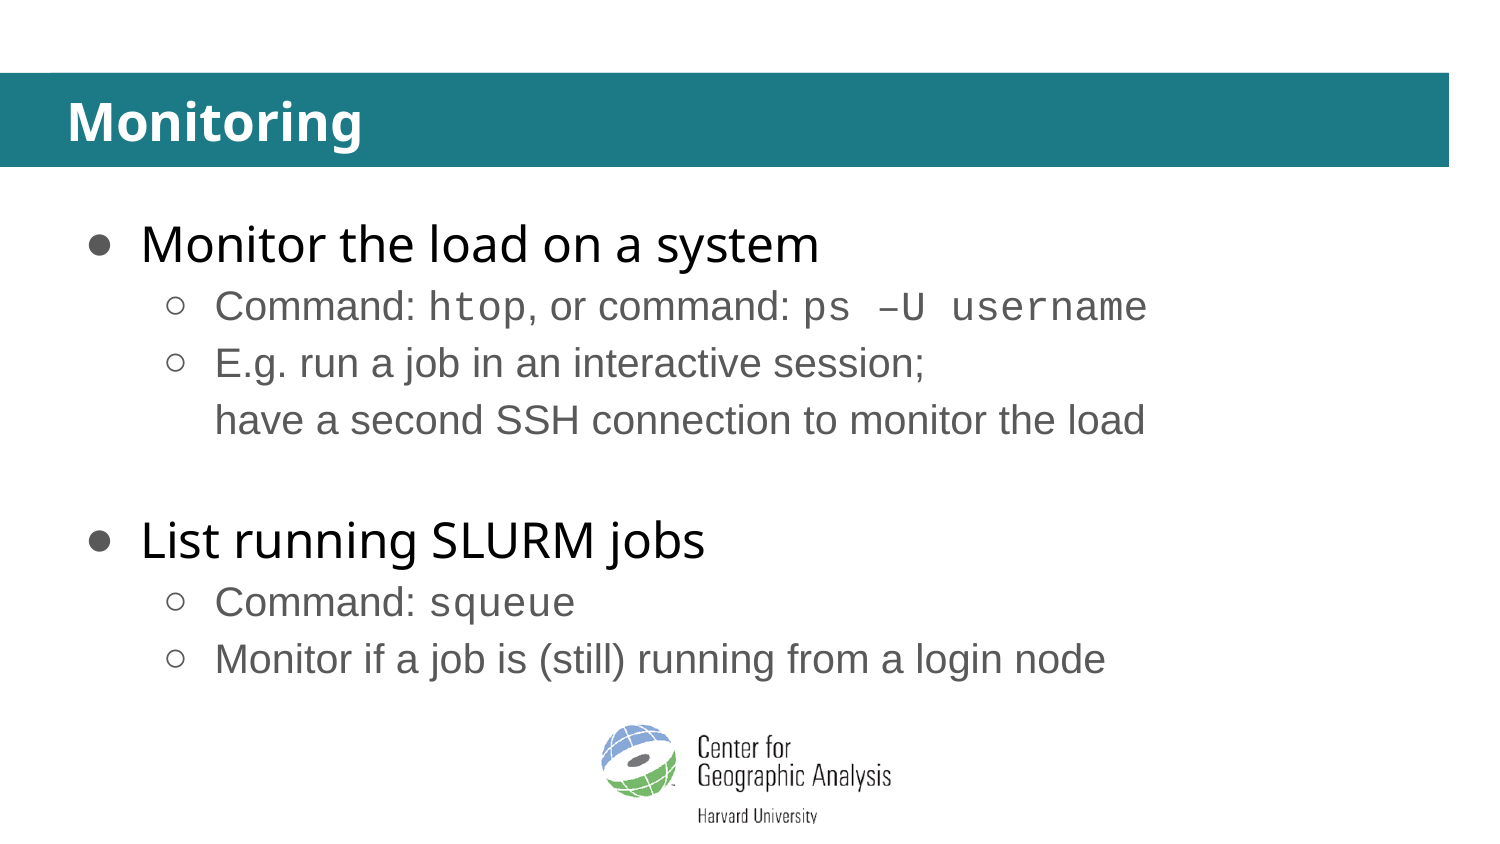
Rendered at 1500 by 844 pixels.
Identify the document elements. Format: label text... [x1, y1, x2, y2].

title Monitoring [51, 72, 1449, 167]
list Monitor the load on a system Command: htop, or command: ps –U username E.g. run a job in an interactive session; have a second SSH connection to monitor the load List running SLURM jobs Command: squeue Monitor if a job is (still) running from a login node [51, 189, 1449, 701]
picture [601, 722, 891, 824]
